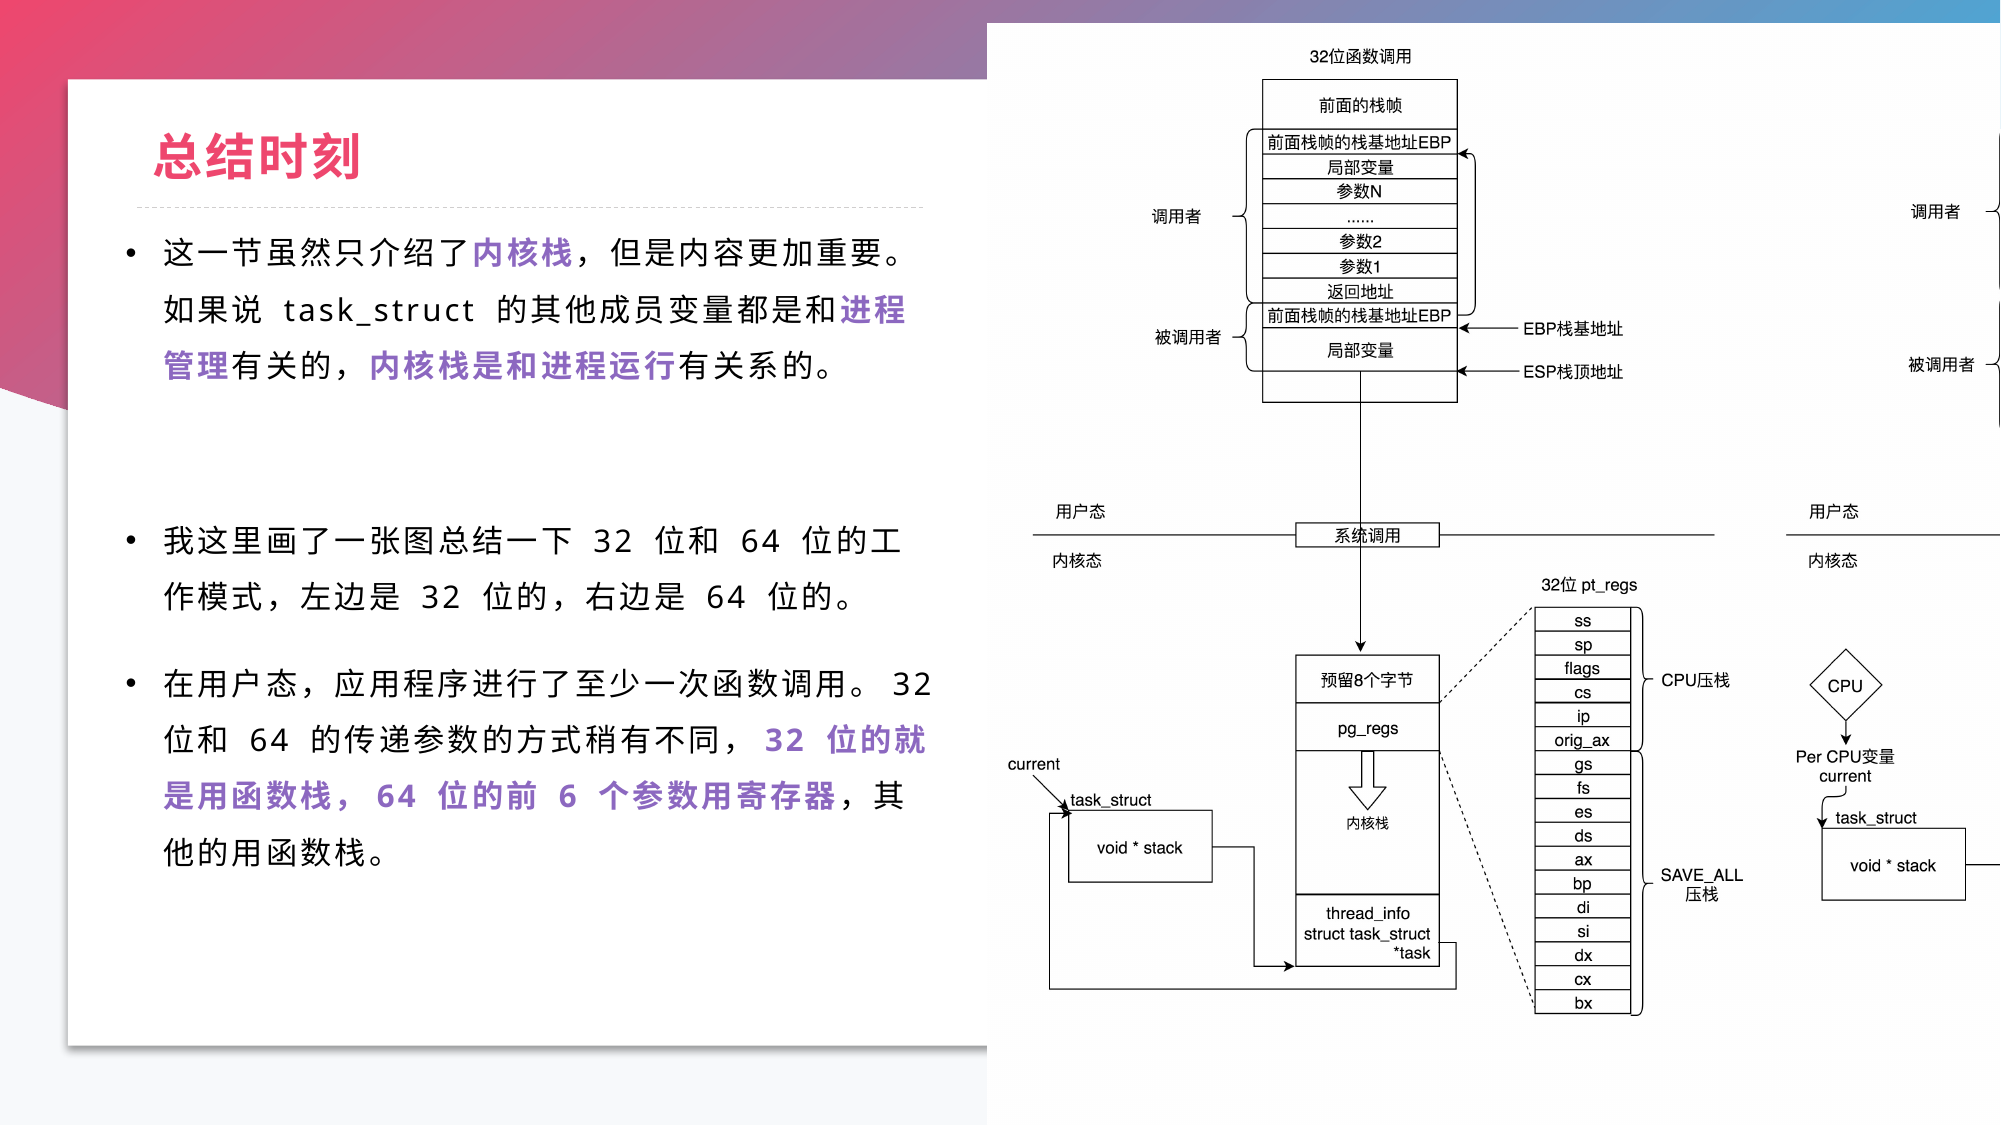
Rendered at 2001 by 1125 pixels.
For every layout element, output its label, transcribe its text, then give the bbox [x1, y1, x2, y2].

picture [987, 22, 2000, 1125]
list 这一节虽然只介绍了内核栈，但是内容更加重要。如果说 task_struct 的其他成员变量都是和进程管理有关的，内核栈是和进程运行有关系的。 我这里画了一张图总结一下 32 位和 64 位的工作模式，左边是 32 位的，右边是 64 位的。 在用户态，应用程序进行了至少一次函数调用。32 位和 64 的传递参数的方式稍有不同，32 位的就是用函数栈，64 位的前 6 个参数用寄存器，其他的用函数栈。 [110, 207, 951, 1014]
title 总结时刻 [137, 111, 924, 208]
